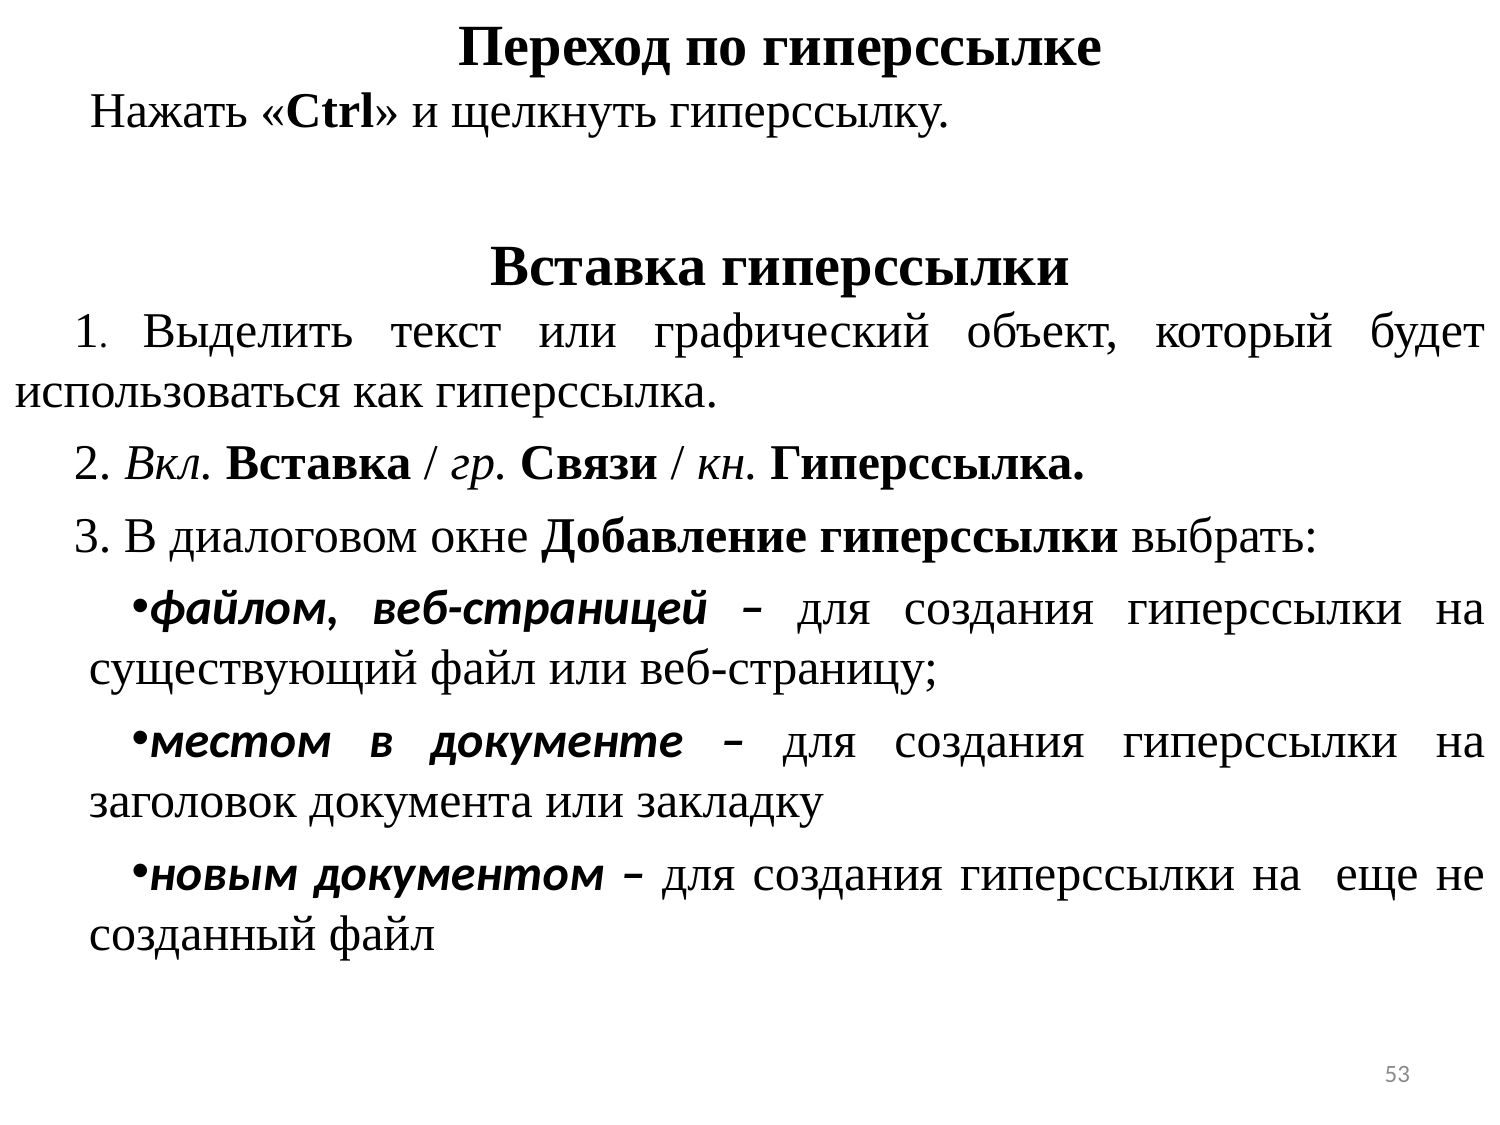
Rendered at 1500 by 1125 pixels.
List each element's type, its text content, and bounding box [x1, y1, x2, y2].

slide_number 53 [1074, 1042, 1425, 1103]
text_box Переход по гиперссылке Нажать «Ctrl» и щелкнуть гиперссылку. Вставка гиперссылки 1. Выделить текст или графический объект, который будет использоваться как гиперссылка. 2. Вкл. Вставка / гр. Связи / кн. Гиперссылка. 3. В диалоговом окне Добавление гиперссылки выбрать: файлом, веб-страницей – для создания гиперссылки на существующий файл или веб-страницу; местом в документе – для создания гиперссылки на заголовок документа или закладку новым документом – для создания гиперссылки на еще не созданный файл [0, 0, 1500, 968]
